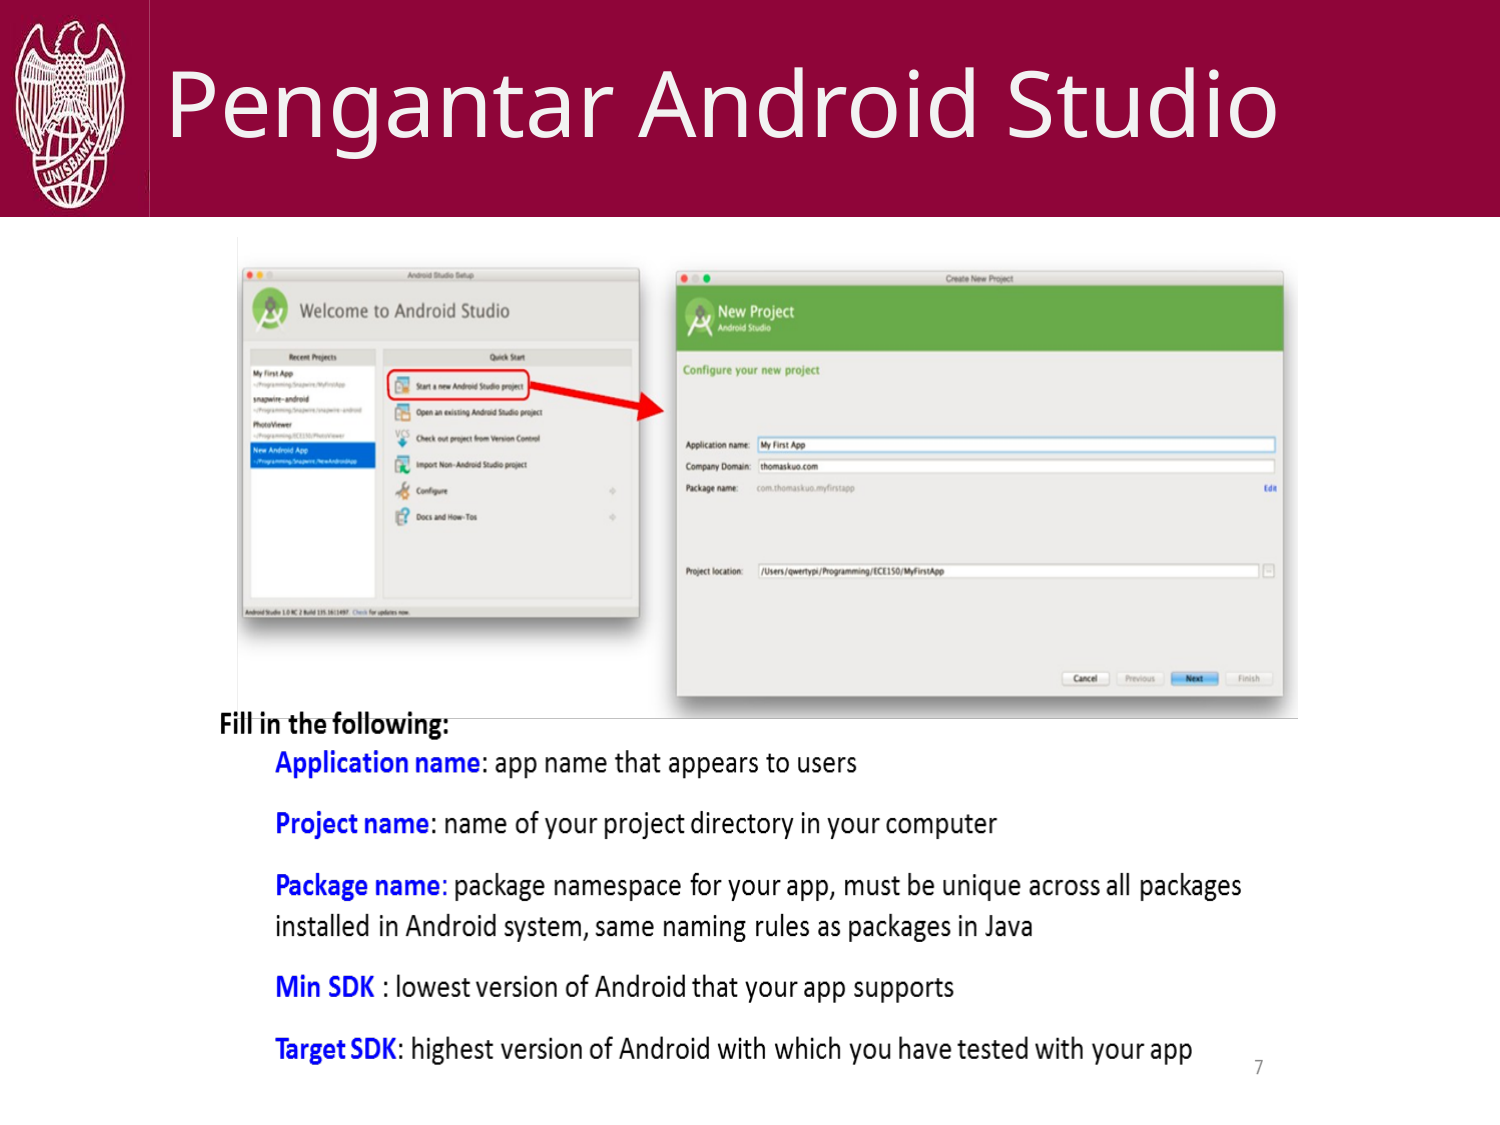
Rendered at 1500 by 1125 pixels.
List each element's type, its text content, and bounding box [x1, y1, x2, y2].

picture [0, 0, 149, 217]
picture [202, 237, 1298, 1094]
title Pengantar Android Studio [149, 0, 1500, 217]
